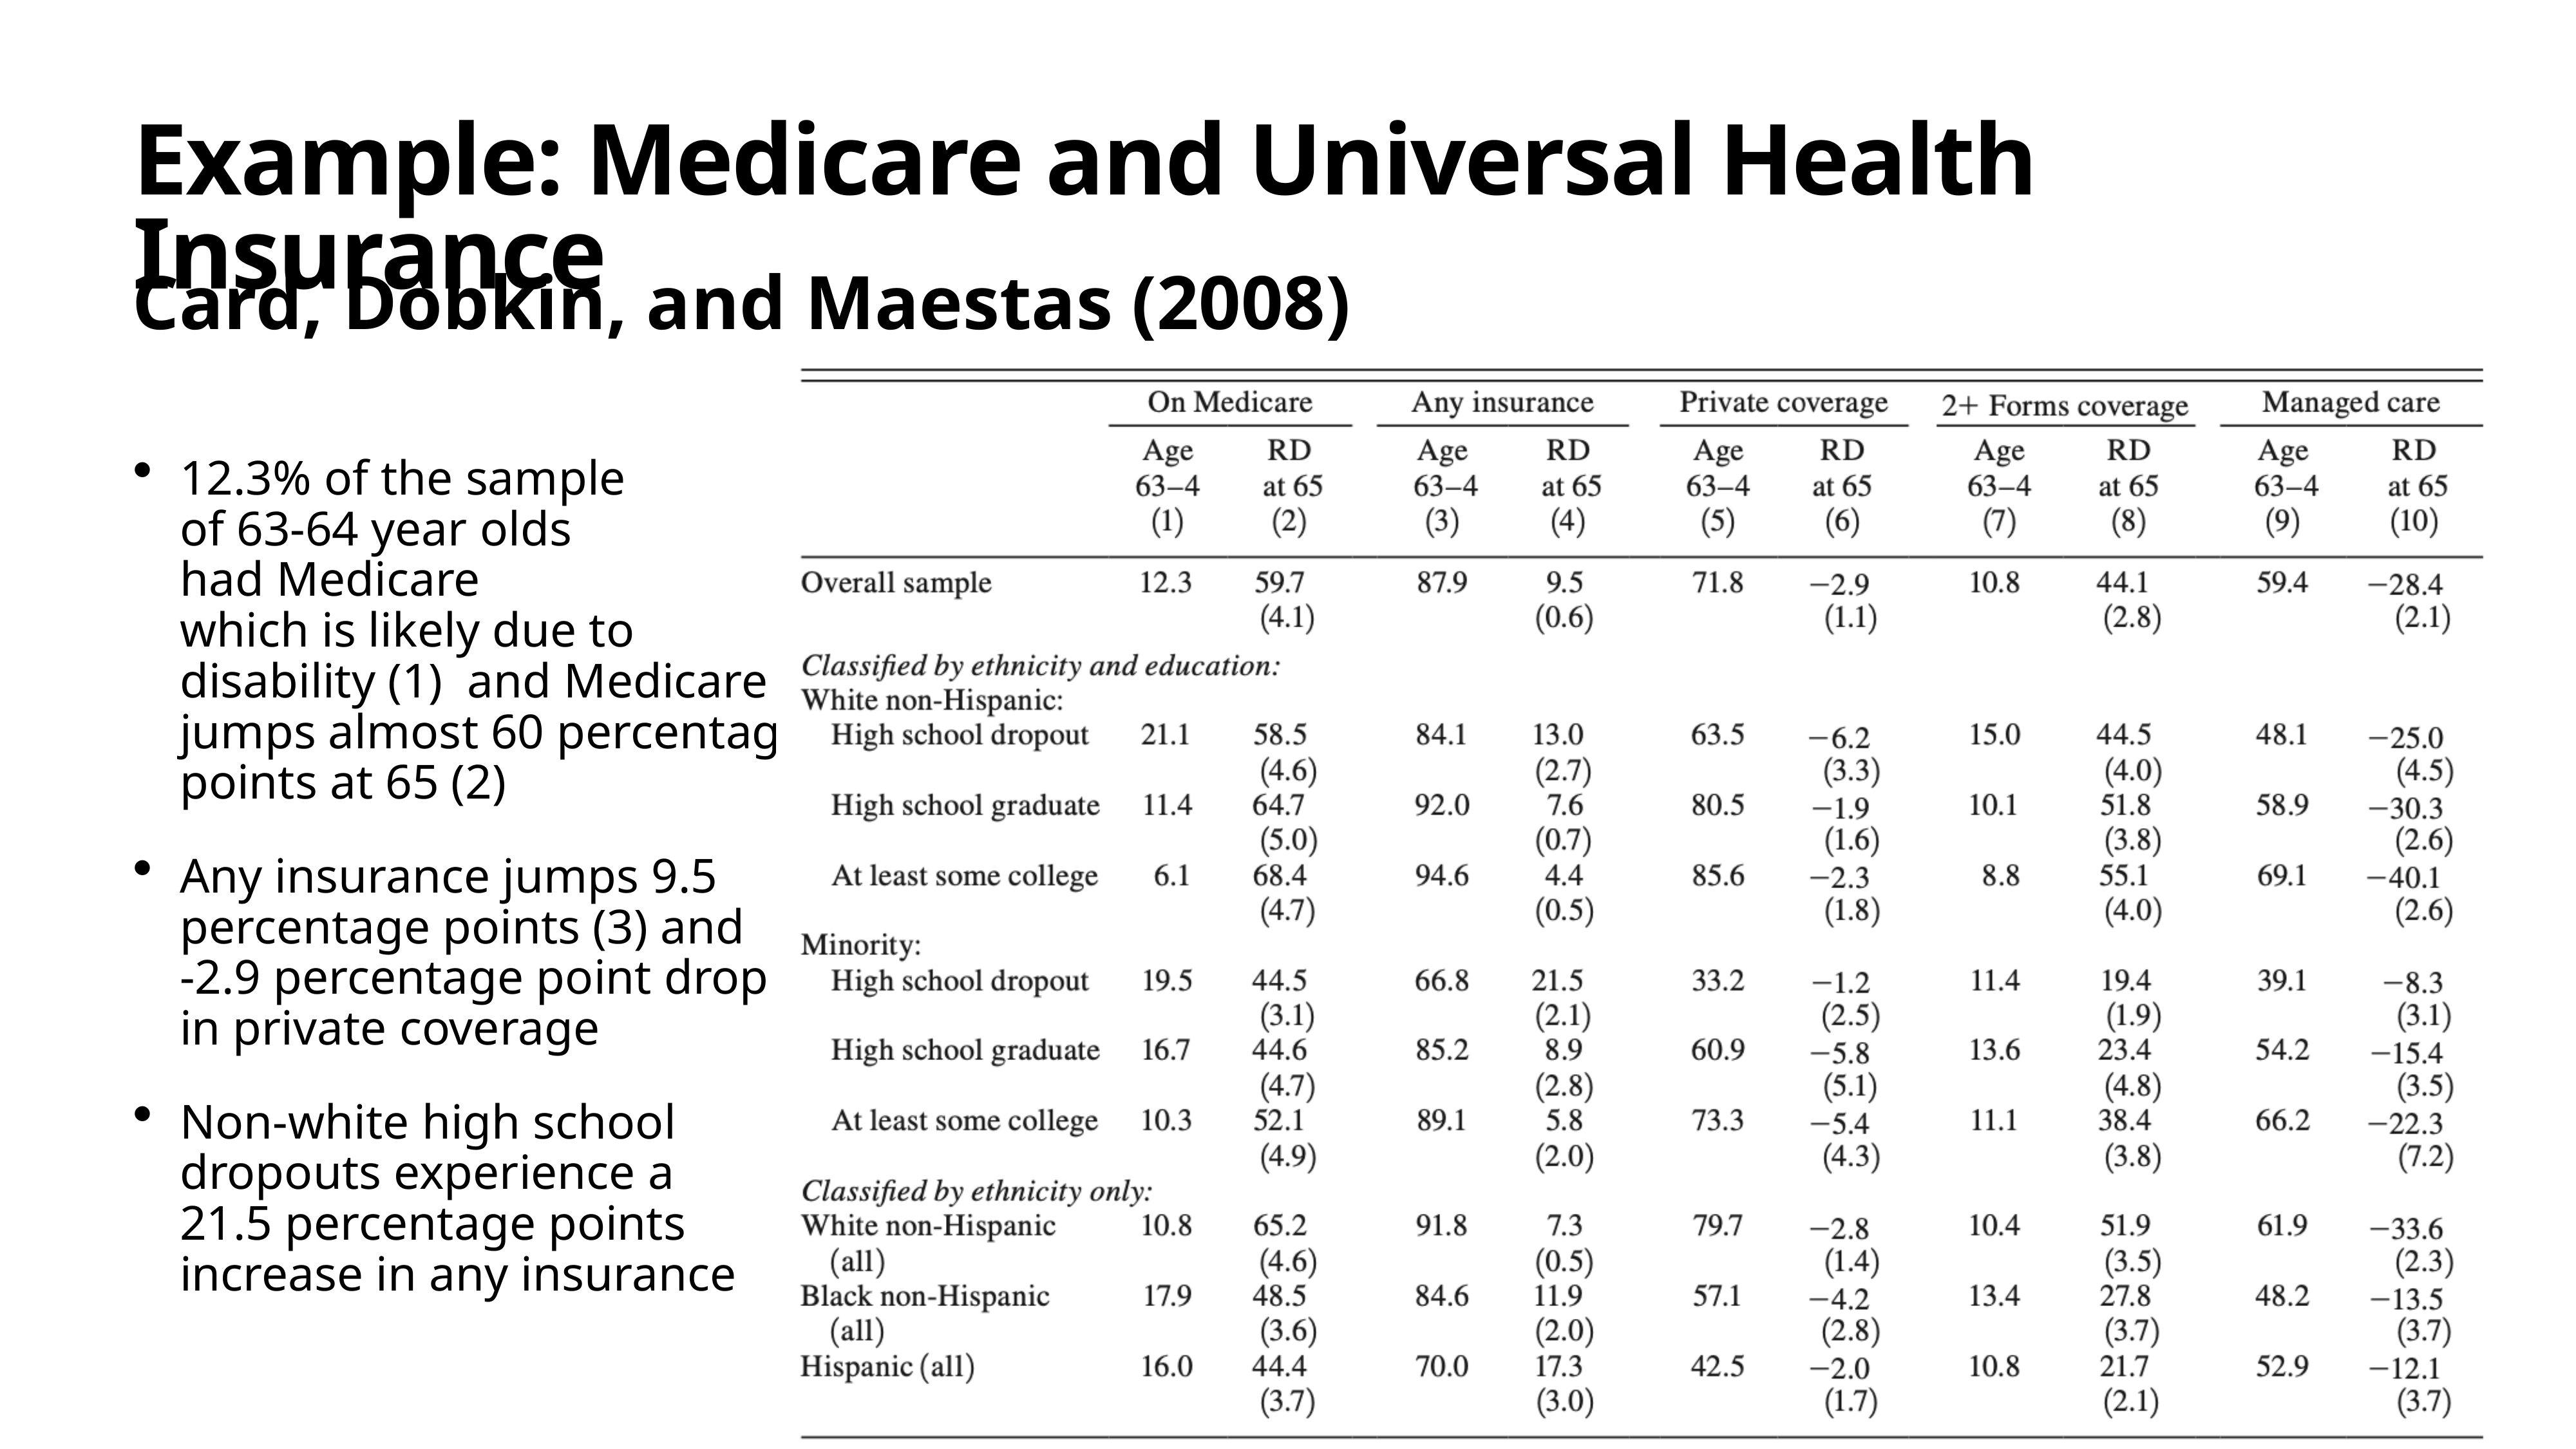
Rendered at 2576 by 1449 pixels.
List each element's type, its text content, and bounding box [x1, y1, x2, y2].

picture [776, 349, 2503, 1445]
list Card, Dobkin, and Maestas (2008) [127, 250, 2449, 350]
list 12.3% of the sample of 63-64 year olds had Medicare which is likely due to disability (1) and Medicare jumps almost 60 percentage points at 65 (2) Any insurance jumps 9.5 percentage points (3) and -2.9 percentage point drop in private coverage Non-white high school dropouts experience a 21.5 percentage points increase in any insurance [127, 448, 776, 1321]
title Example: Medicare and Universal Health Insurance [127, 113, 2449, 250]
